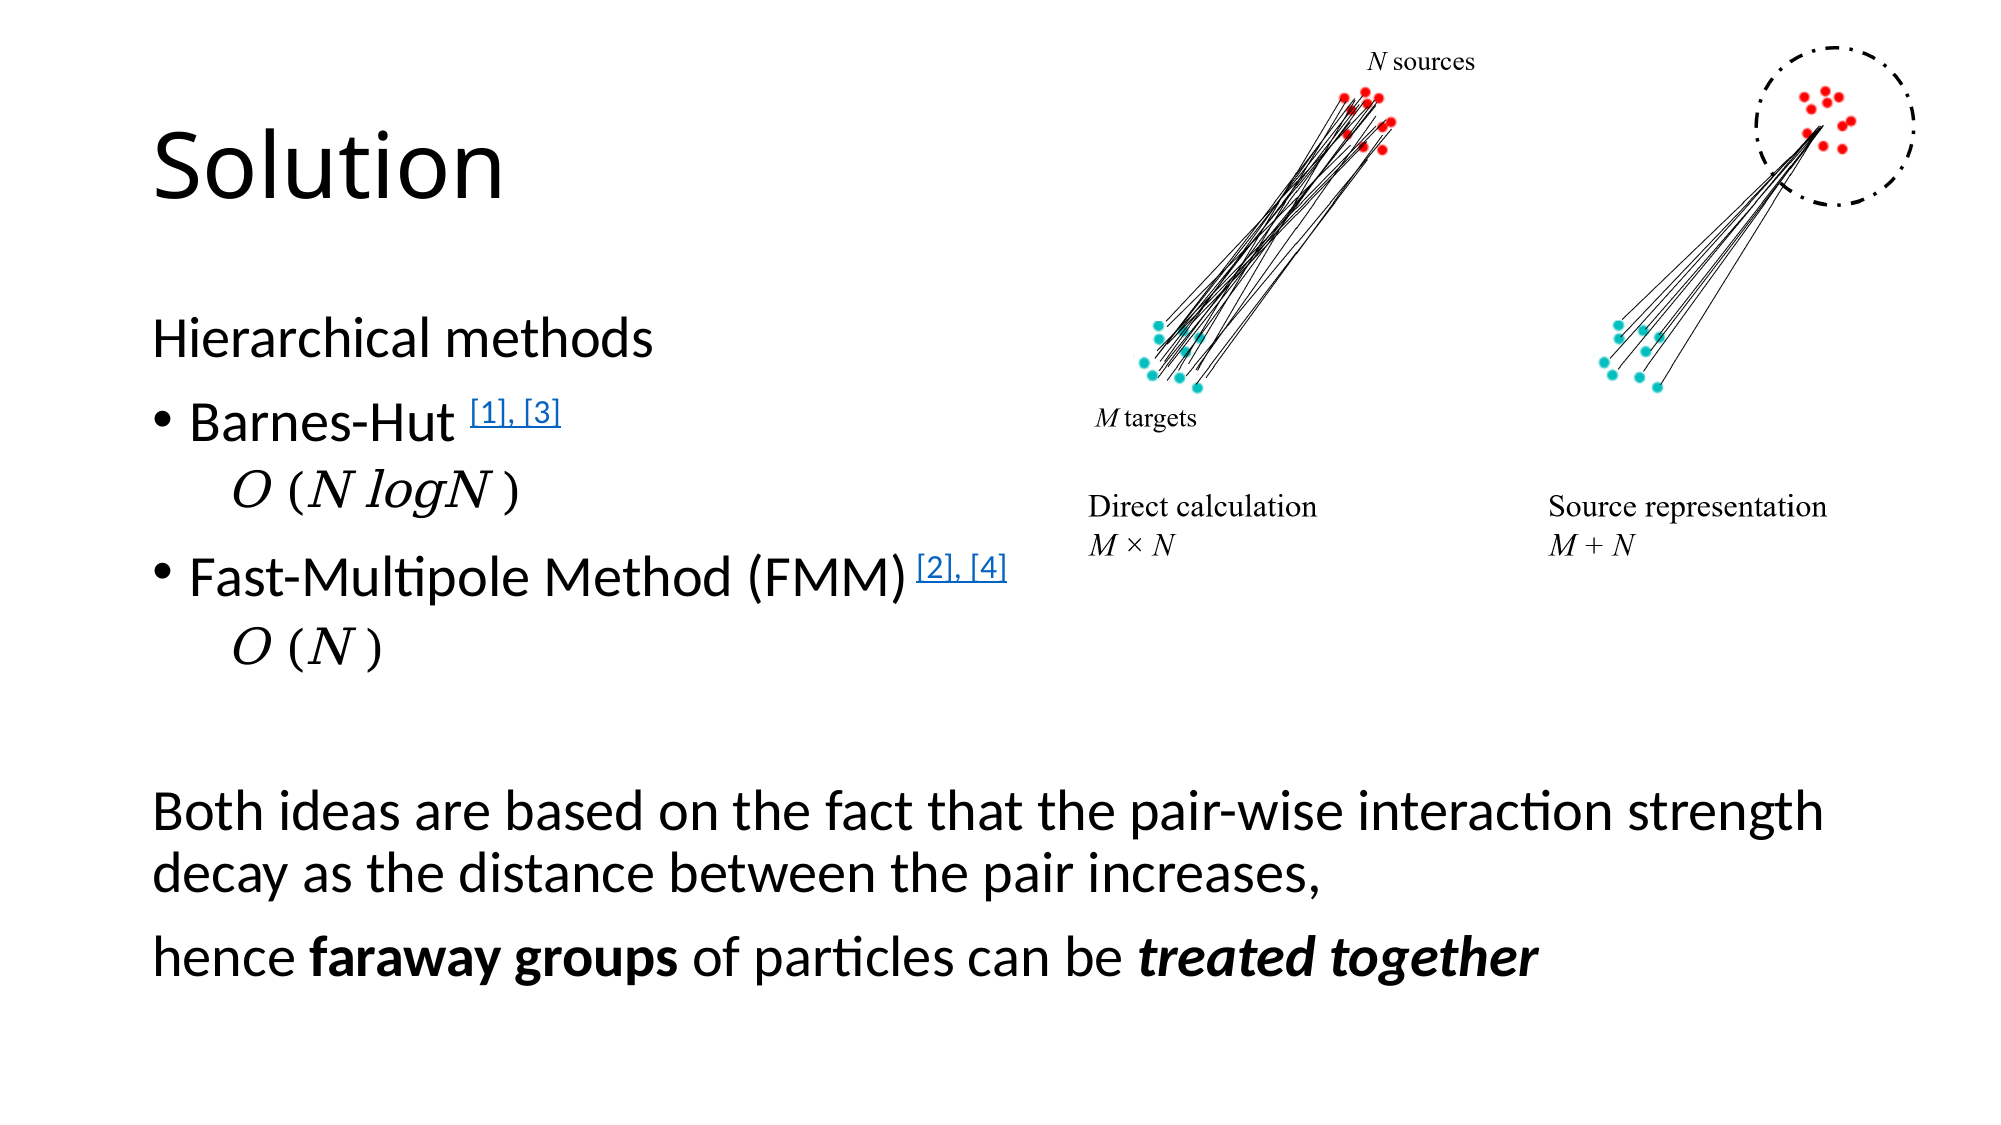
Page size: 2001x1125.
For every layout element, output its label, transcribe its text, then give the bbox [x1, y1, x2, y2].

list Hierarchical methods Barnes-Hut [1], [3] O (N logN ) Fast-Multipole Method (FMM) [2], [4] O (N ) Both ideas are based on the fact that the pair-wise interaction strength decay as the distance between the pair increases, hence faraway groups of particles can be treated together [137, 299, 1863, 1014]
picture [1049, 27, 1968, 572]
title Solution [137, 59, 1049, 278]
